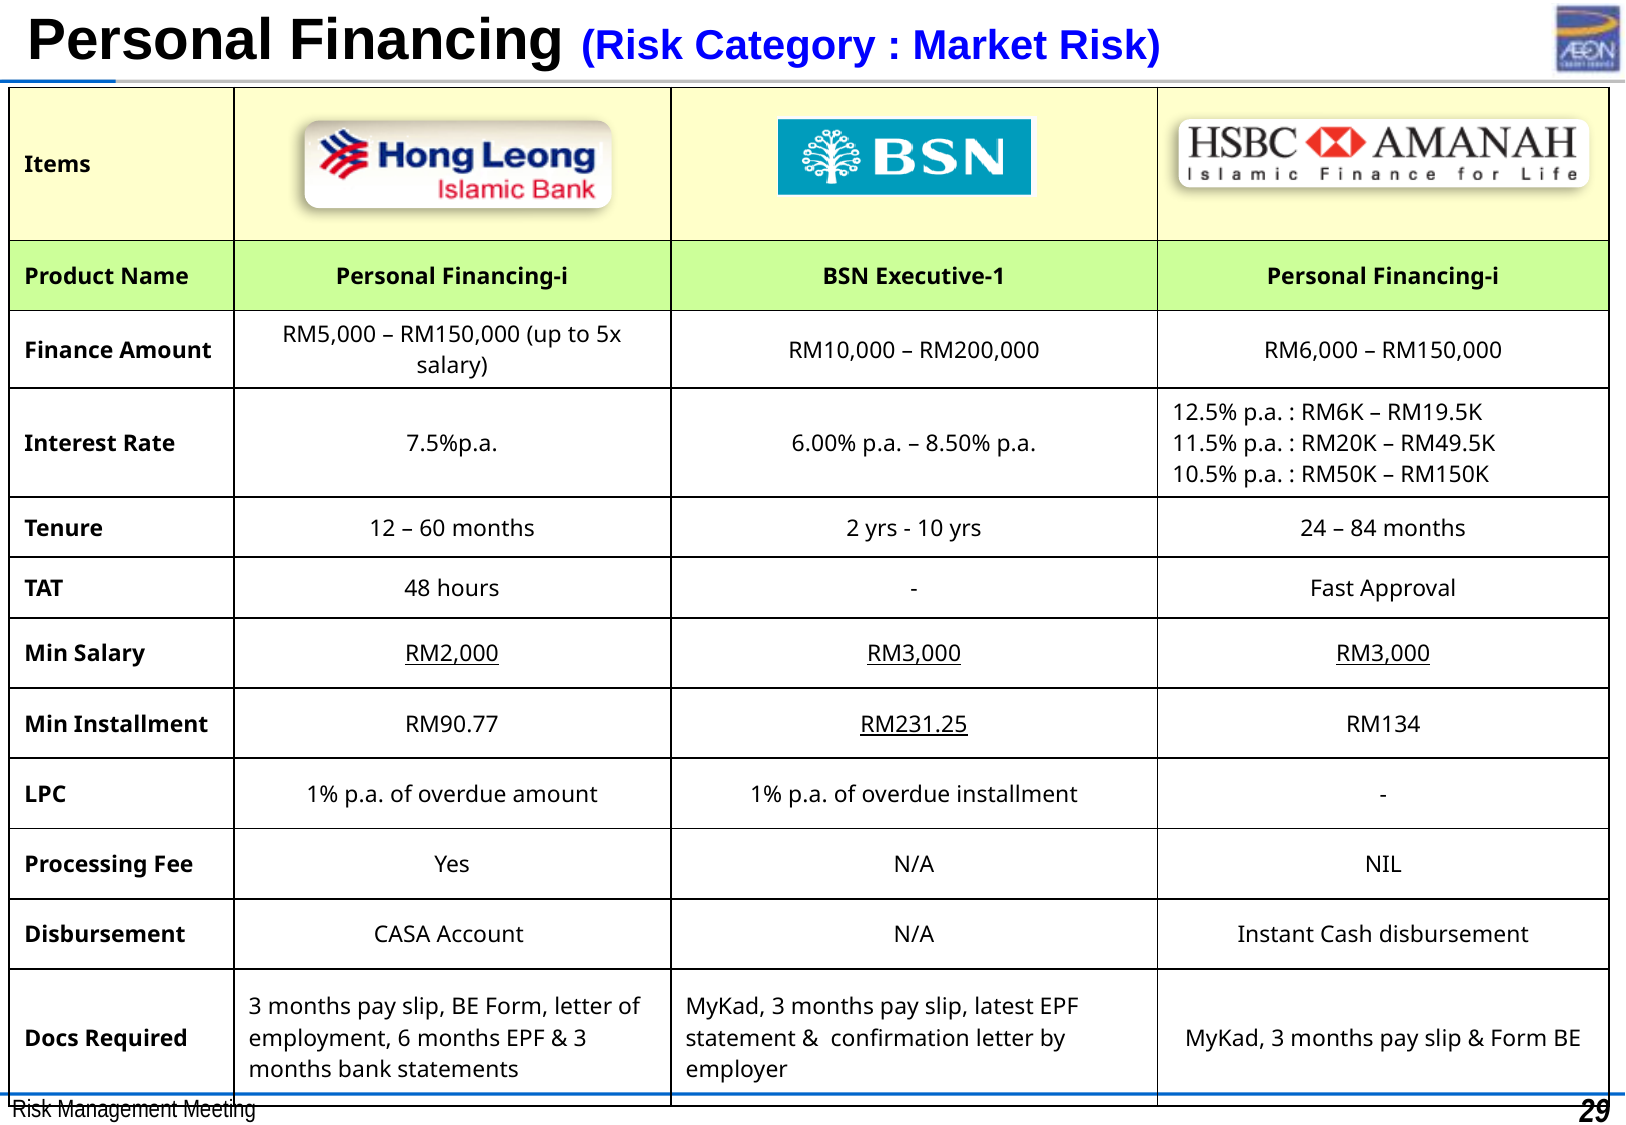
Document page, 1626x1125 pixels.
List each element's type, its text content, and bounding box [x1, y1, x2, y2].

table_cell Finance Amount [10, 311, 233, 387]
table_cell CASA Account [235, 900, 670, 968]
table_cell Disbursement [10, 900, 233, 968]
table_cell Yes [235, 829, 670, 898]
table_cell 24 – 84 months [1158, 498, 1608, 556]
table_cell BSN Executive-1 [672, 241, 1157, 310]
table_cell Tenure [10, 498, 233, 556]
table_cell N/A [672, 829, 1157, 898]
table_cell 12 – 60 months [235, 498, 670, 556]
table_header Items [10, 88, 233, 240]
picture [1178, 118, 1590, 188]
table_cell RM2,000 [235, 619, 670, 687]
table_cell N/A [672, 900, 1157, 968]
table_cell Min Installment [10, 689, 233, 757]
table_cell RM90.77 [235, 689, 670, 757]
table_cell 2 yrs - 10 yrs [672, 498, 1157, 556]
table_cell 12.5% p.a. : RM6K – RM19.5K 11.5% p.a. : RM20K – RM49.5K 10.5% p.a. : RM50K – RM150K [1158, 389, 1608, 496]
table_cell NIL [1158, 829, 1608, 898]
table_cell - [672, 558, 1157, 617]
table_cell Instant Cash disbursement [1158, 900, 1608, 968]
table_cell Interest Rate [10, 389, 233, 496]
table_header [235, 88, 670, 240]
table_cell RM134 [1158, 689, 1608, 757]
text_box Personal Financing (Risk Category : Market Risk) [12, 0, 1625, 80]
table_cell RM231.25 [672, 689, 1157, 757]
table_cell 7.5%p.a. [235, 389, 670, 496]
table_cell 3 months pay slip, BE Form, letter of employment, 6 months EPF & 3 months bank statements [235, 970, 670, 1105]
table_cell RM5,000 – RM150,000 (up to 5x salary) [235, 311, 670, 387]
table_cell RM10,000 – RM200,000 [672, 311, 1157, 387]
table_cell MyKad, 3 months pay slip, latest EPF statement & confirmation letter by employer [672, 970, 1157, 1105]
table_cell Personal Financing-i [1158, 241, 1608, 310]
table_cell 48 hours [235, 558, 670, 617]
table_cell Docs Required [10, 970, 233, 1105]
picture [304, 120, 612, 209]
table_cell RM3,000 [1158, 619, 1608, 687]
table_cell Product Name [10, 241, 233, 310]
table_cell RM6,000 – RM150,000 [1158, 311, 1608, 387]
table_cell Processing Fee [10, 829, 233, 898]
table_cell - [1158, 759, 1608, 828]
table_cell 1% p.a. of overdue amount [235, 759, 670, 828]
table_cell MyKad, 3 months pay slip & Form BE [1158, 970, 1608, 1105]
table_cell Min Salary [10, 619, 233, 687]
table_cell Fast Approval [1158, 558, 1608, 617]
table_cell LPC [10, 759, 233, 828]
table_header [672, 88, 1157, 240]
table_cell 1% p.a. of overdue installment [672, 759, 1157, 828]
table_cell RM3,000 [672, 619, 1157, 687]
table_header [1158, 88, 1608, 240]
table_cell TAT [10, 558, 233, 617]
table_cell Personal Financing-i [235, 241, 670, 310]
picture [776, 116, 1038, 197]
table_cell 6.00% p.a. – 8.50% p.a. [672, 389, 1157, 496]
